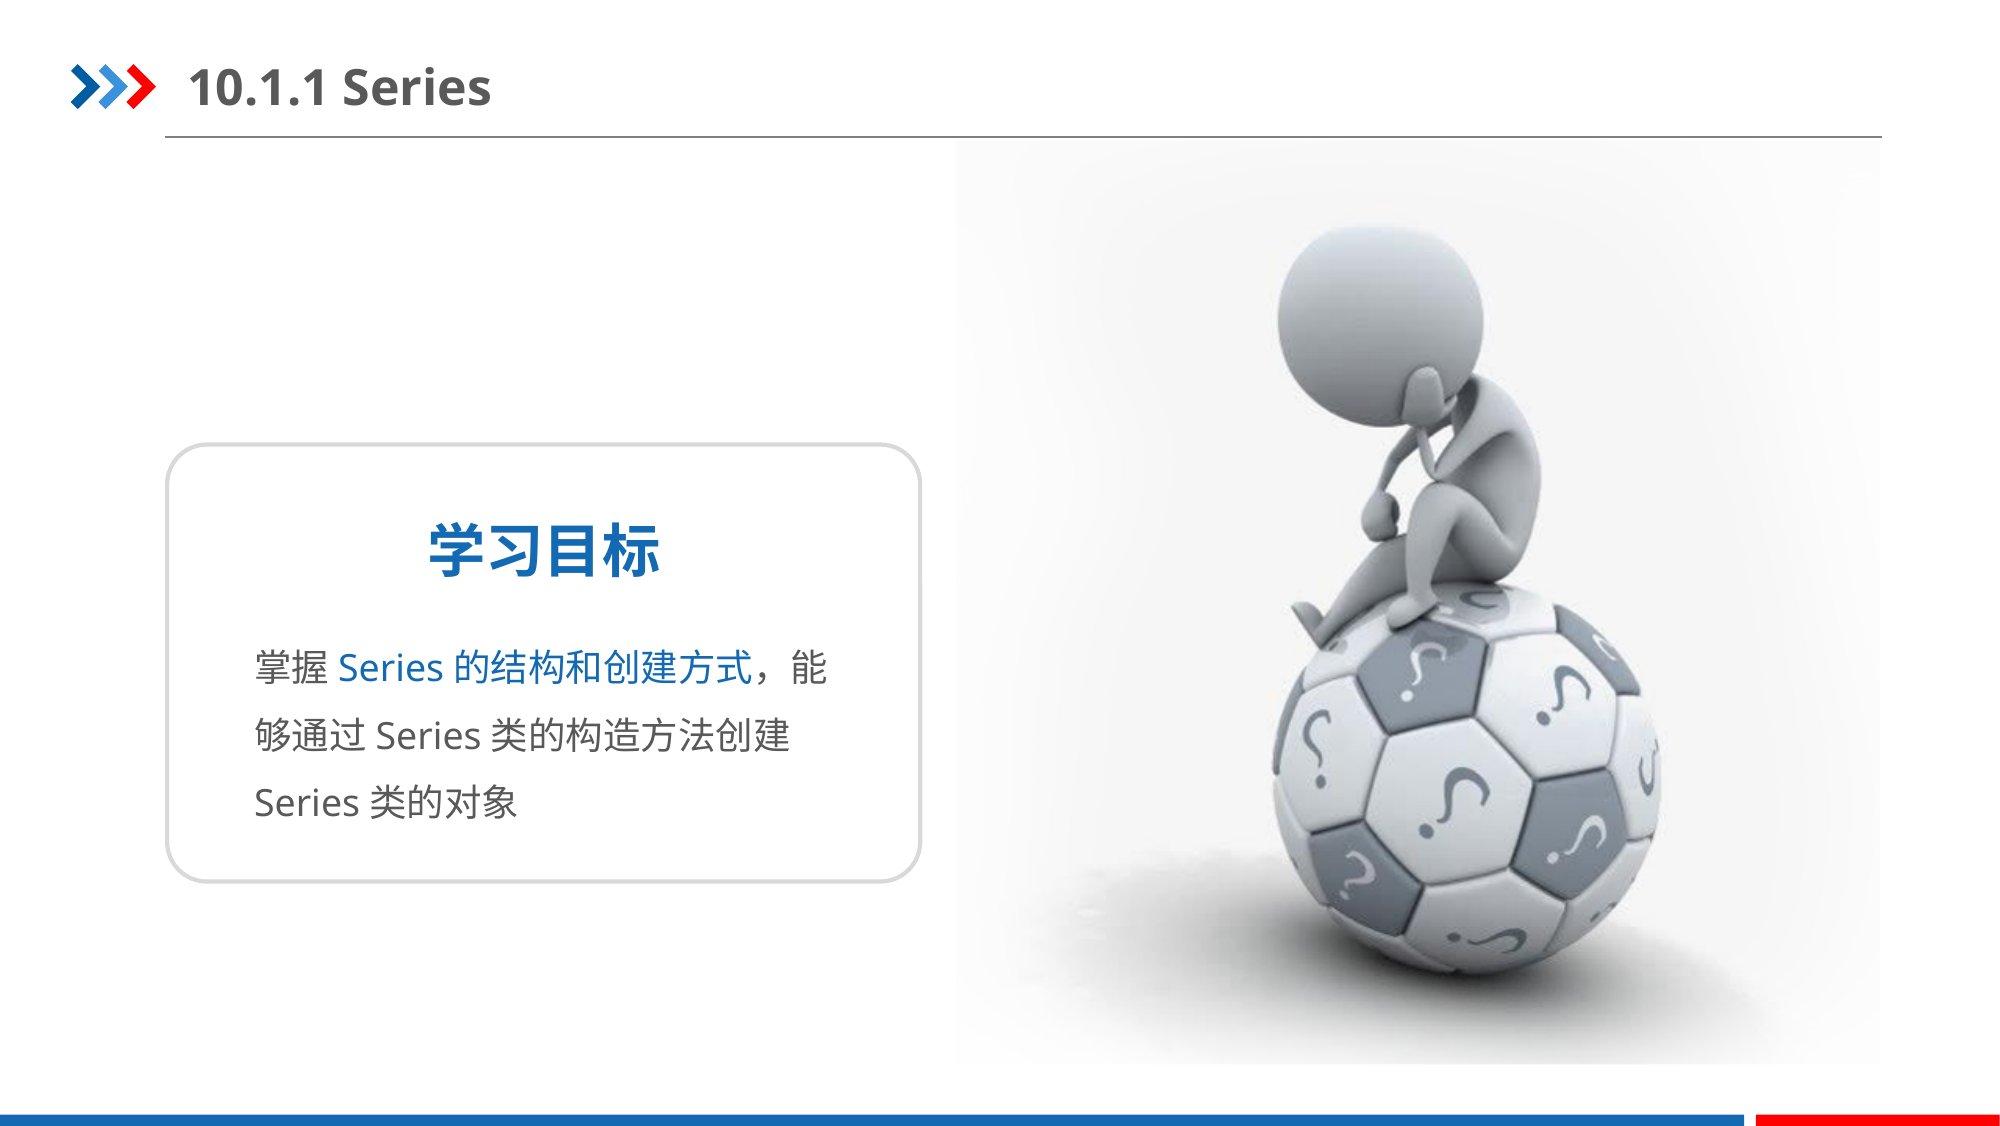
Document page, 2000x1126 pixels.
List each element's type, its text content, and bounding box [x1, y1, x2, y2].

text_box 10.1.1 Series [187, 43, 870, 127]
picture [954, 140, 1881, 1066]
text_box [165, 442, 923, 884]
text_box 学习目标 [167, 506, 921, 592]
text_box 掌握Series的结构和创建方式，能够通过Series类的构造方法创建Series类的对象 [239, 614, 853, 832]
